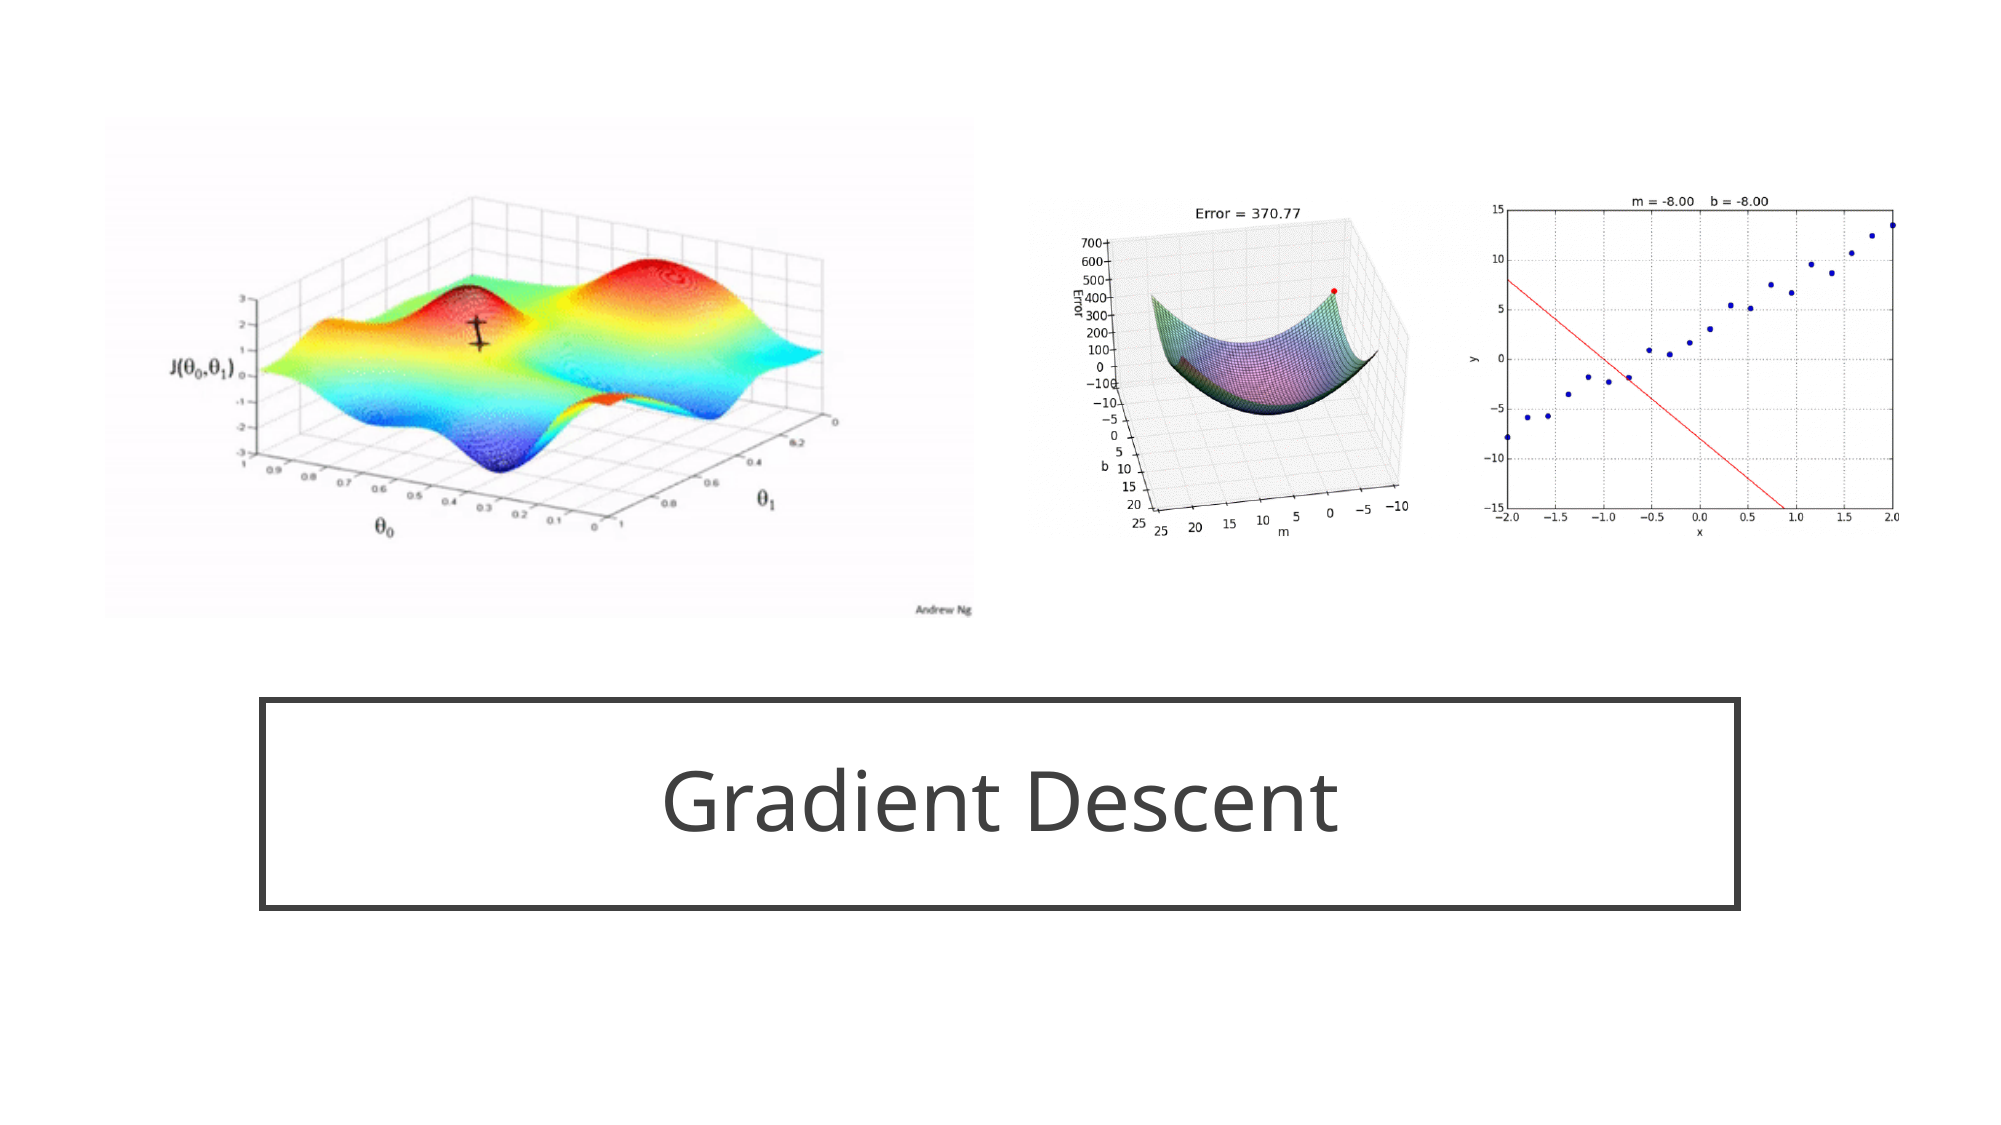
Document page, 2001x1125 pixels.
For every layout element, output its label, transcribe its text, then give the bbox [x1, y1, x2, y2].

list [105, 117, 974, 618]
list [1026, 196, 1899, 538]
title Gradient Descent [262, 700, 1738, 908]
